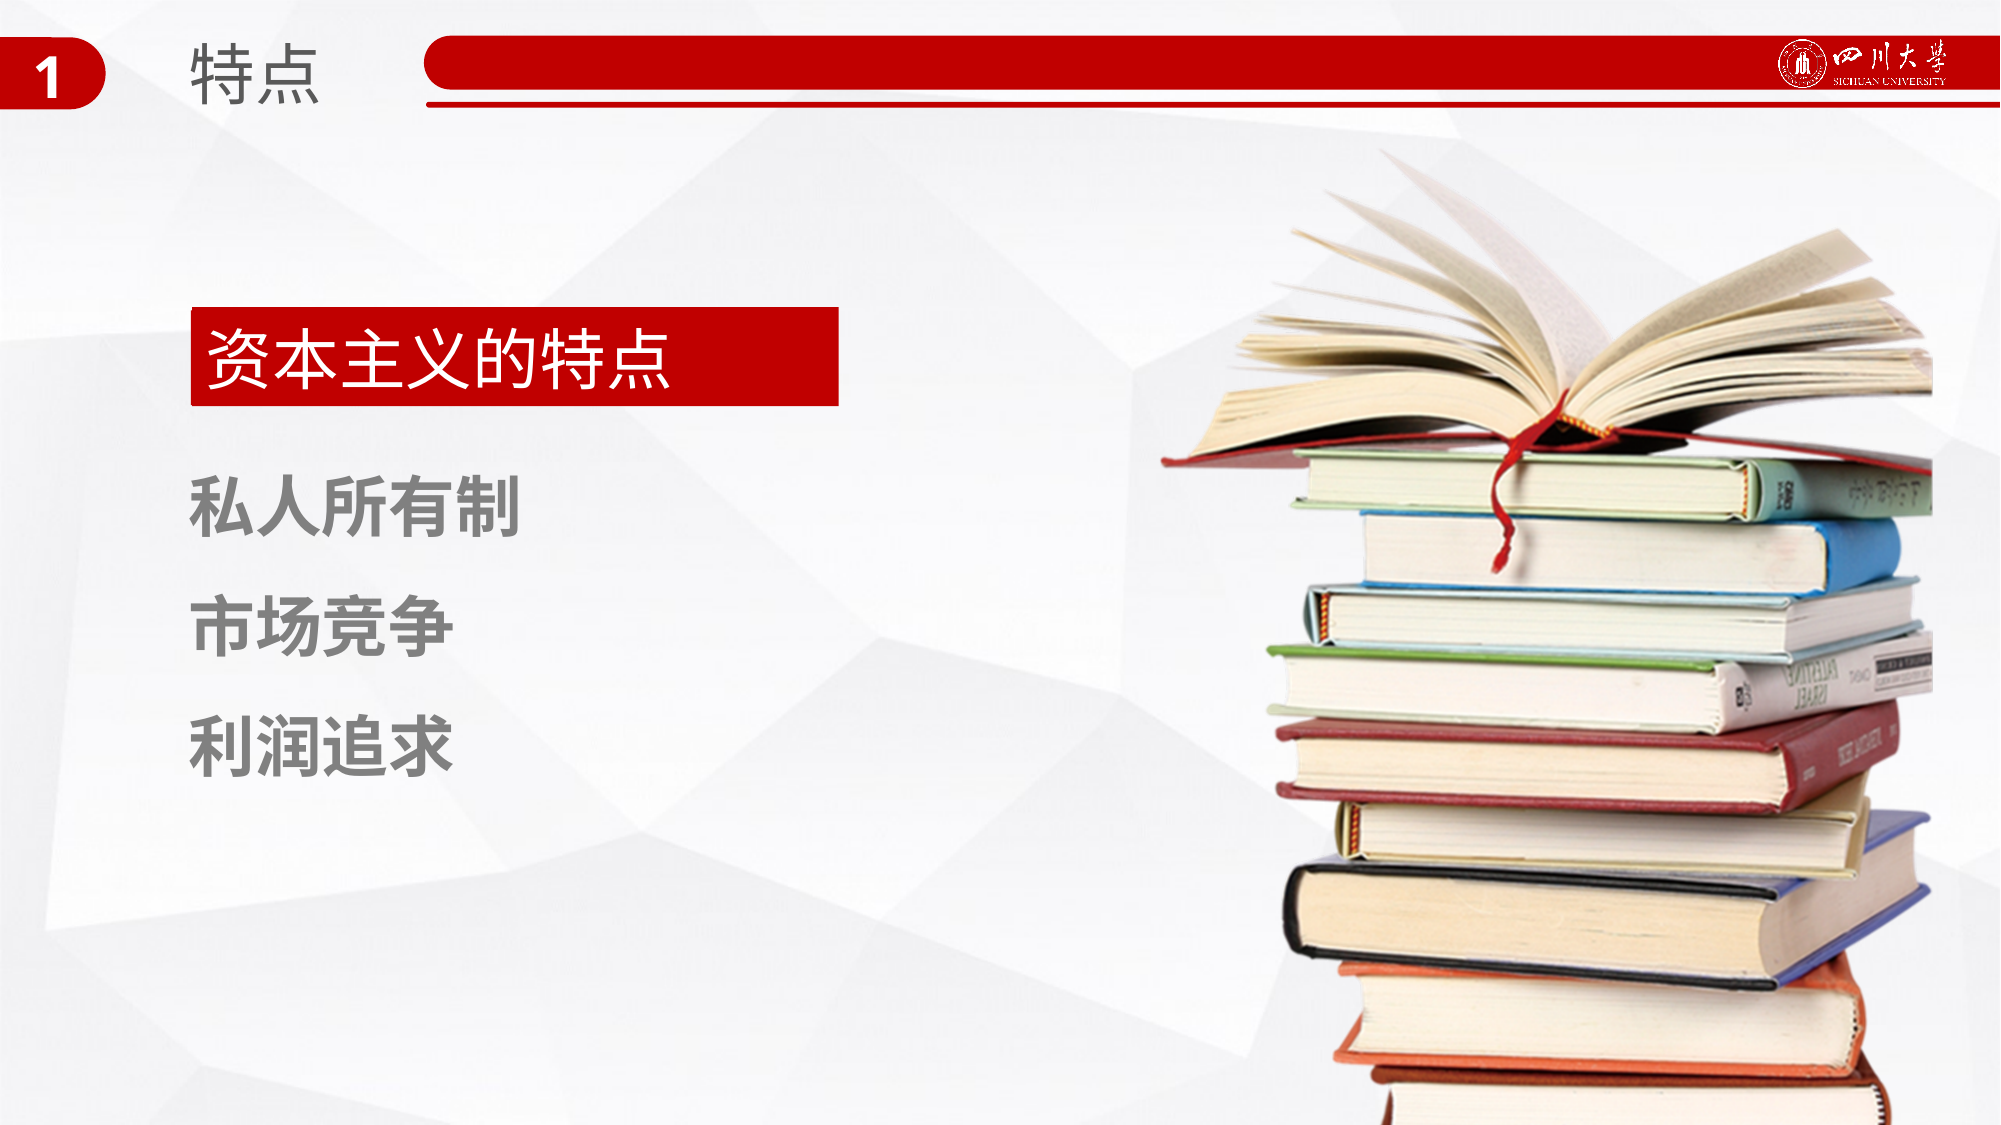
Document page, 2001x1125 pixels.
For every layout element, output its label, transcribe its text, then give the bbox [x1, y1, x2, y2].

picture [0, 0, 2001, 1125]
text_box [188, 307, 839, 407]
text_box 私人所有制 市场竞争 利润追求 [173, 417, 884, 793]
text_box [423, 35, 2000, 108]
text_box 特点 [173, 25, 338, 121]
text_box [0, 33, 106, 119]
